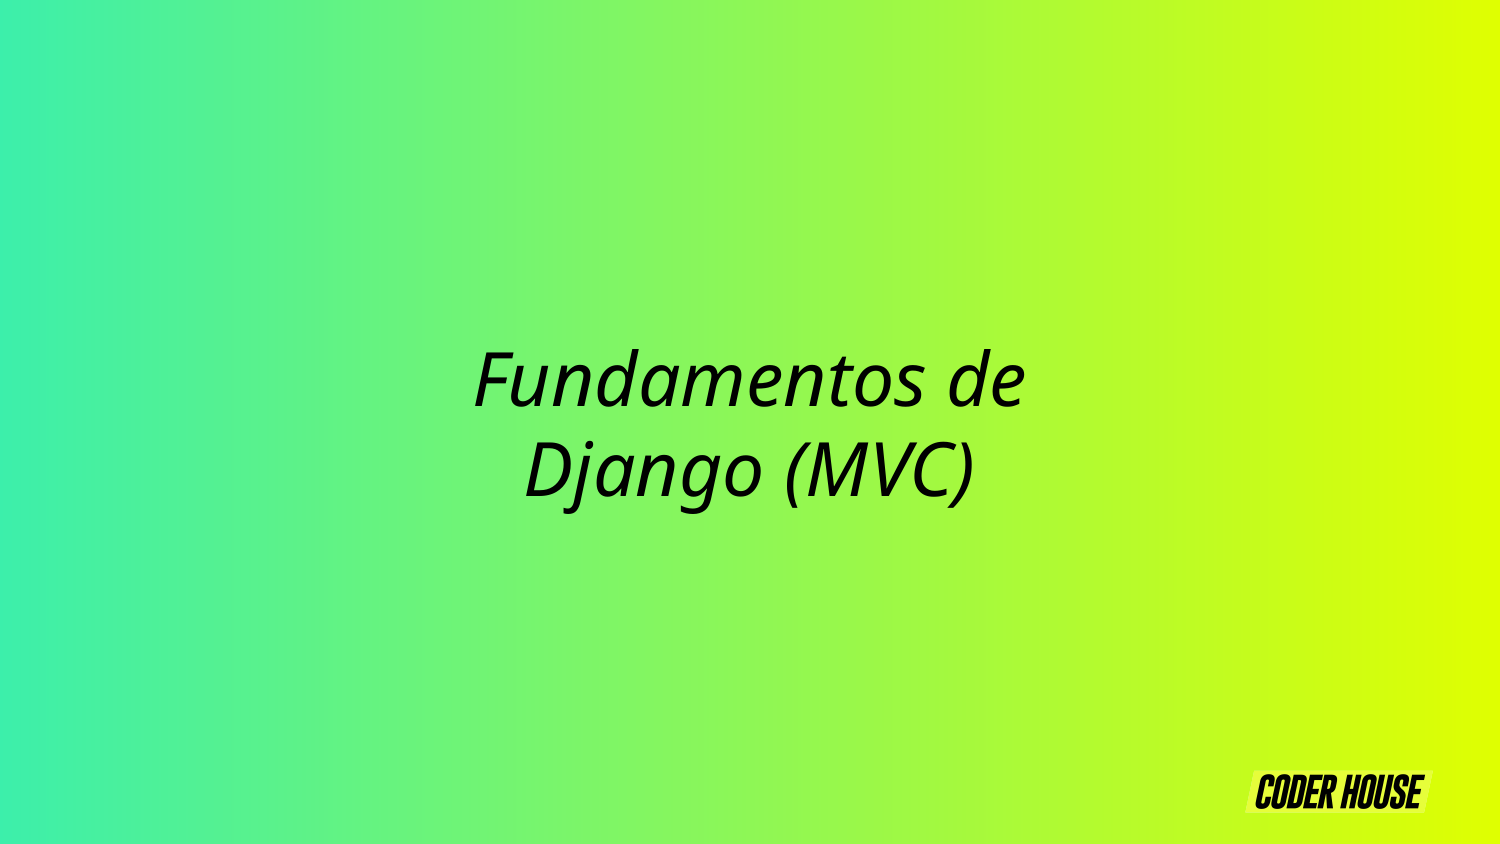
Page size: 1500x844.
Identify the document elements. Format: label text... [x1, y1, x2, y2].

text_box Fundamentos de Django (MVC) [358, 340, 1142, 503]
picture [1241, 764, 1437, 819]
text_box [955, 503, 961, 844]
